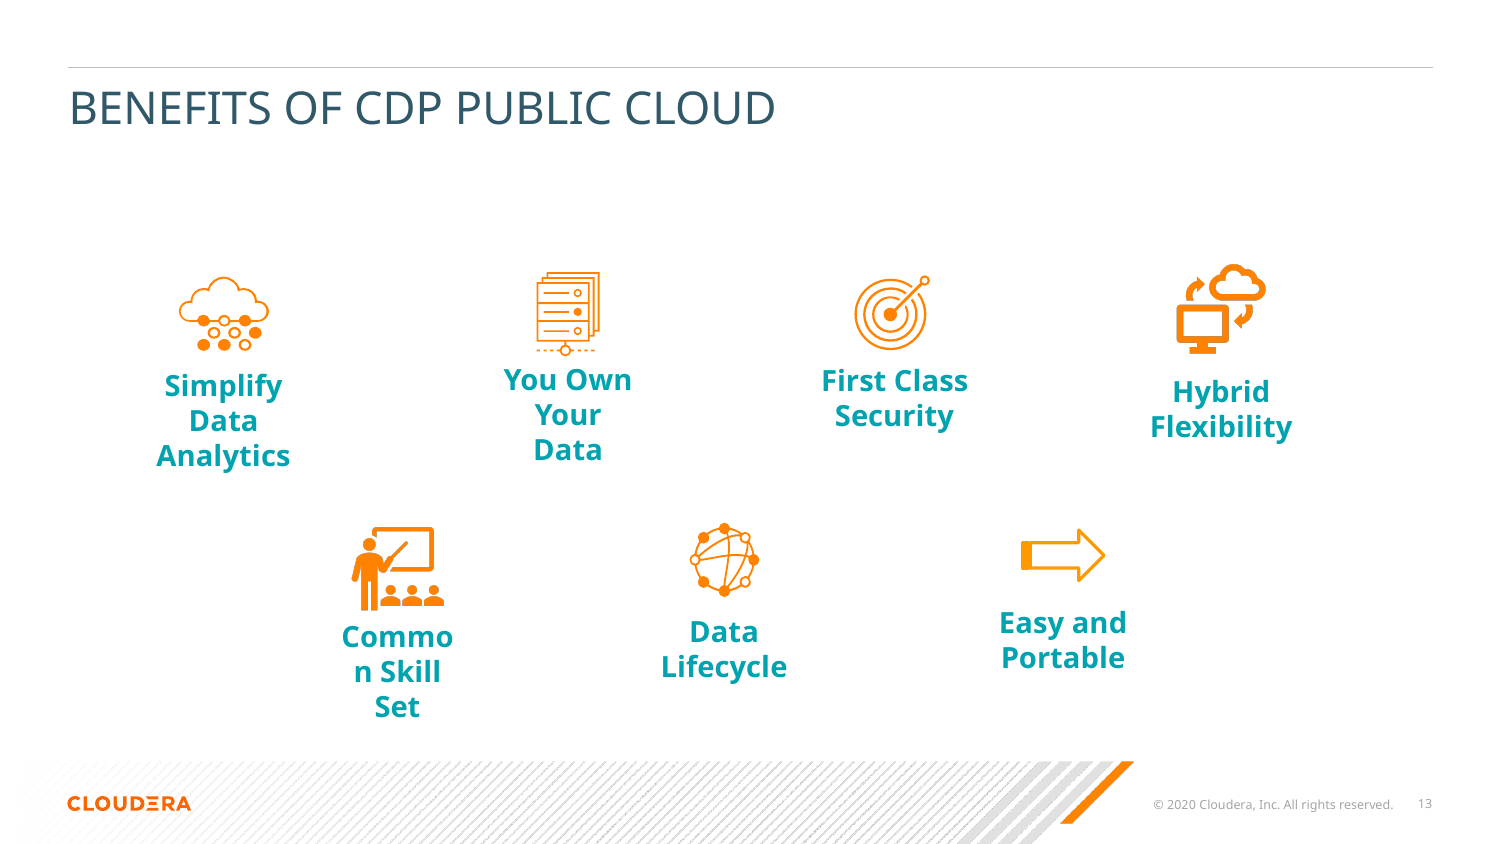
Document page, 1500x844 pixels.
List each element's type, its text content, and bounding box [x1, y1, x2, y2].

text_box Common Skill Set [317, 603, 478, 707]
title BENEFITS OF CDP PUBLIC CLOUD [68, 75, 1432, 144]
picture [345, 516, 450, 621]
text_box [1030, 530, 1104, 581]
text_box [689, 522, 760, 598]
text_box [536, 271, 600, 357]
text_box Simplify Data Analytics [112, 352, 335, 468]
text_box You Own Your Data [487, 346, 649, 450]
text_box [1022, 542, 1029, 568]
text_box Hybrid Flexibility [1128, 358, 1315, 462]
picture [0, 761, 1134, 844]
text_box First Class Security [801, 347, 988, 451]
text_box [177, 275, 270, 352]
picture [1169, 257, 1274, 361]
text_box Data Lifecycle [643, 597, 805, 701]
text_box Easy and Portable [970, 589, 1157, 693]
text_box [854, 275, 931, 351]
